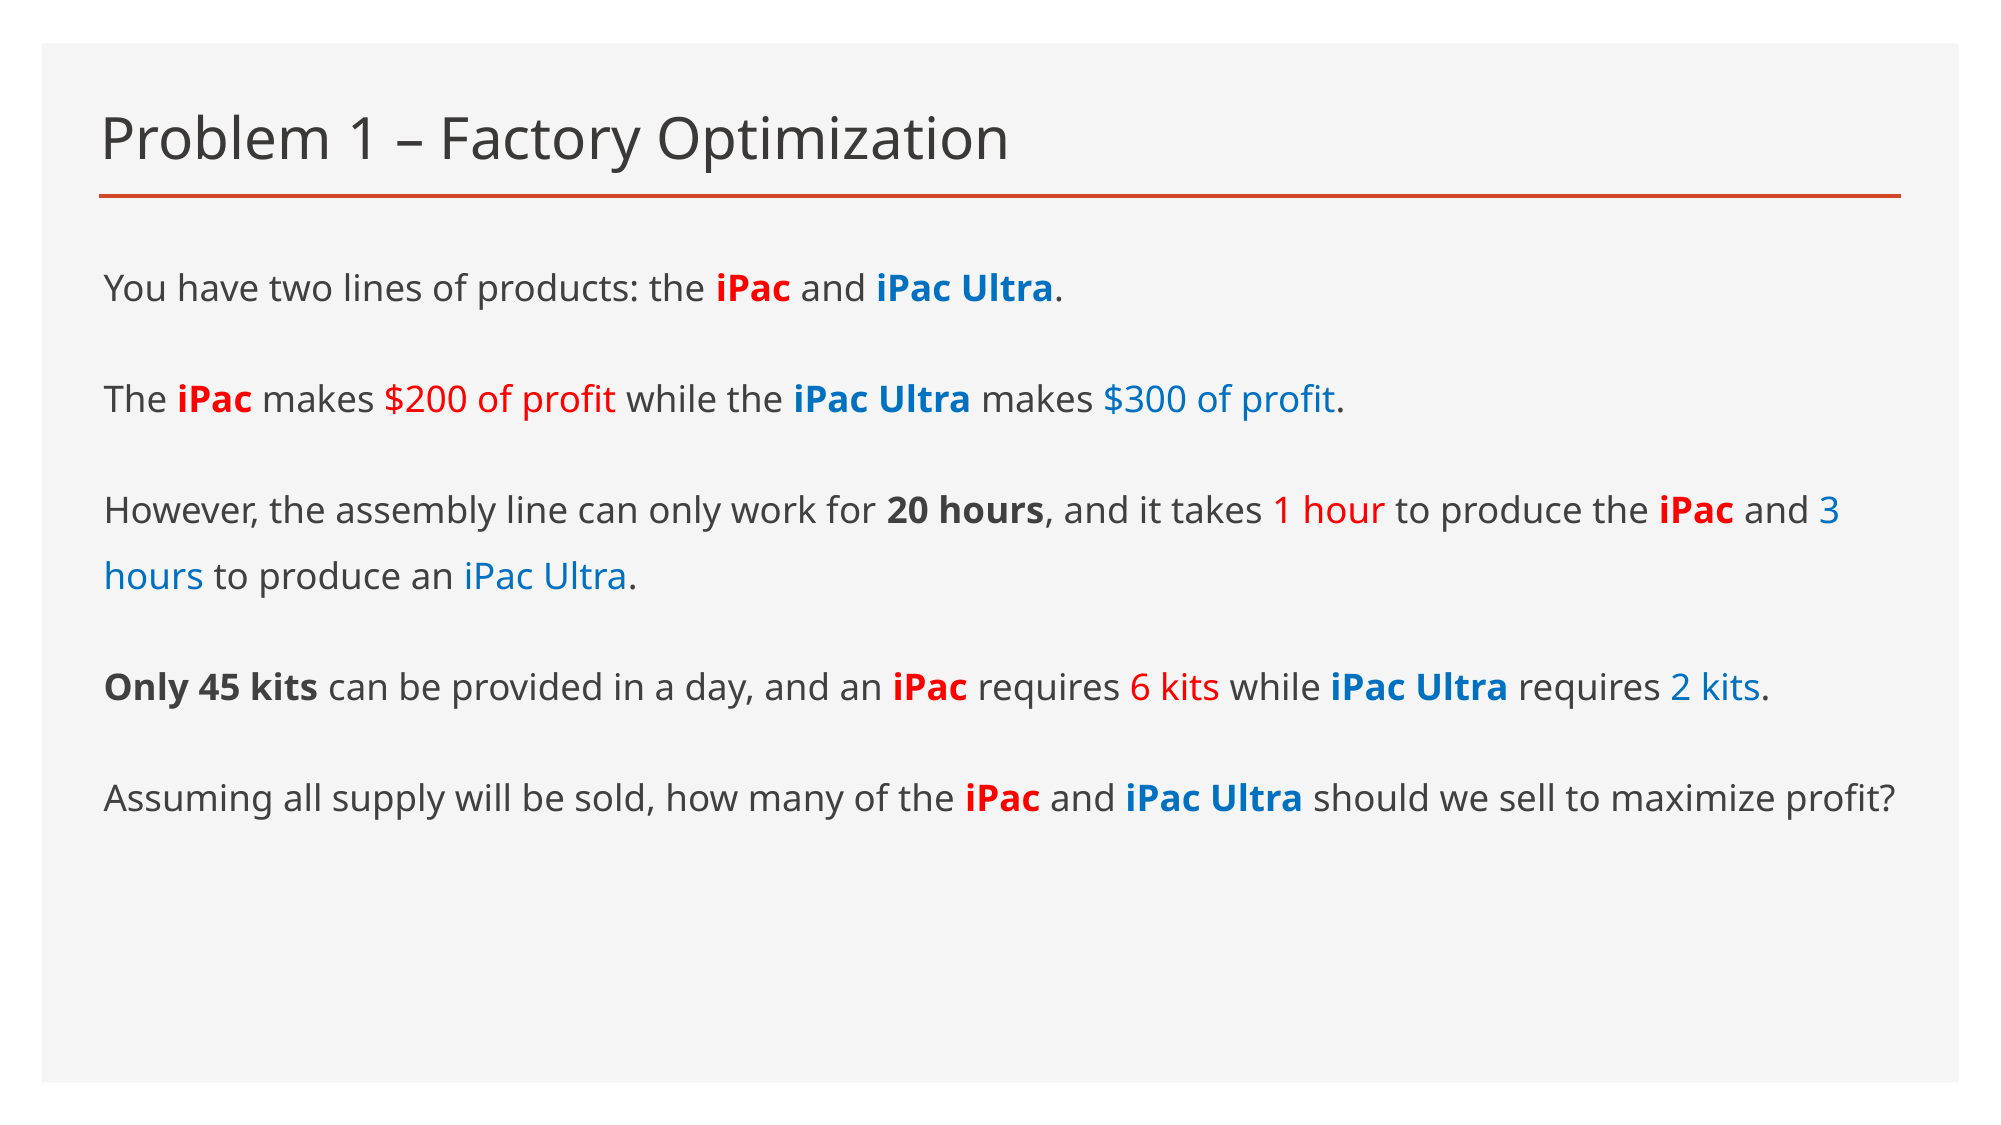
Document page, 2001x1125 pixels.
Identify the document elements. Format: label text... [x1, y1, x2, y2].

list You have two lines of products: the iPac and iPac Ultra. The iPac makes $200 of profit while the iPac Ultra makes $300 of profit. However, the assembly line can only work for 20 hours, and it takes 1 hour to produce the iPac and 3 hours to produce an iPac Ultra. Only 45 kits can be provided in a day, and an iPac requires 6 kits while iPac Ultra requires 2 kits. Assuming all supply will be sold, how many of the iPac and iPac Ultra should we sell to maximize profit? [88, 235, 1924, 888]
title Problem 1 – Factory Optimization [85, 73, 1214, 179]
